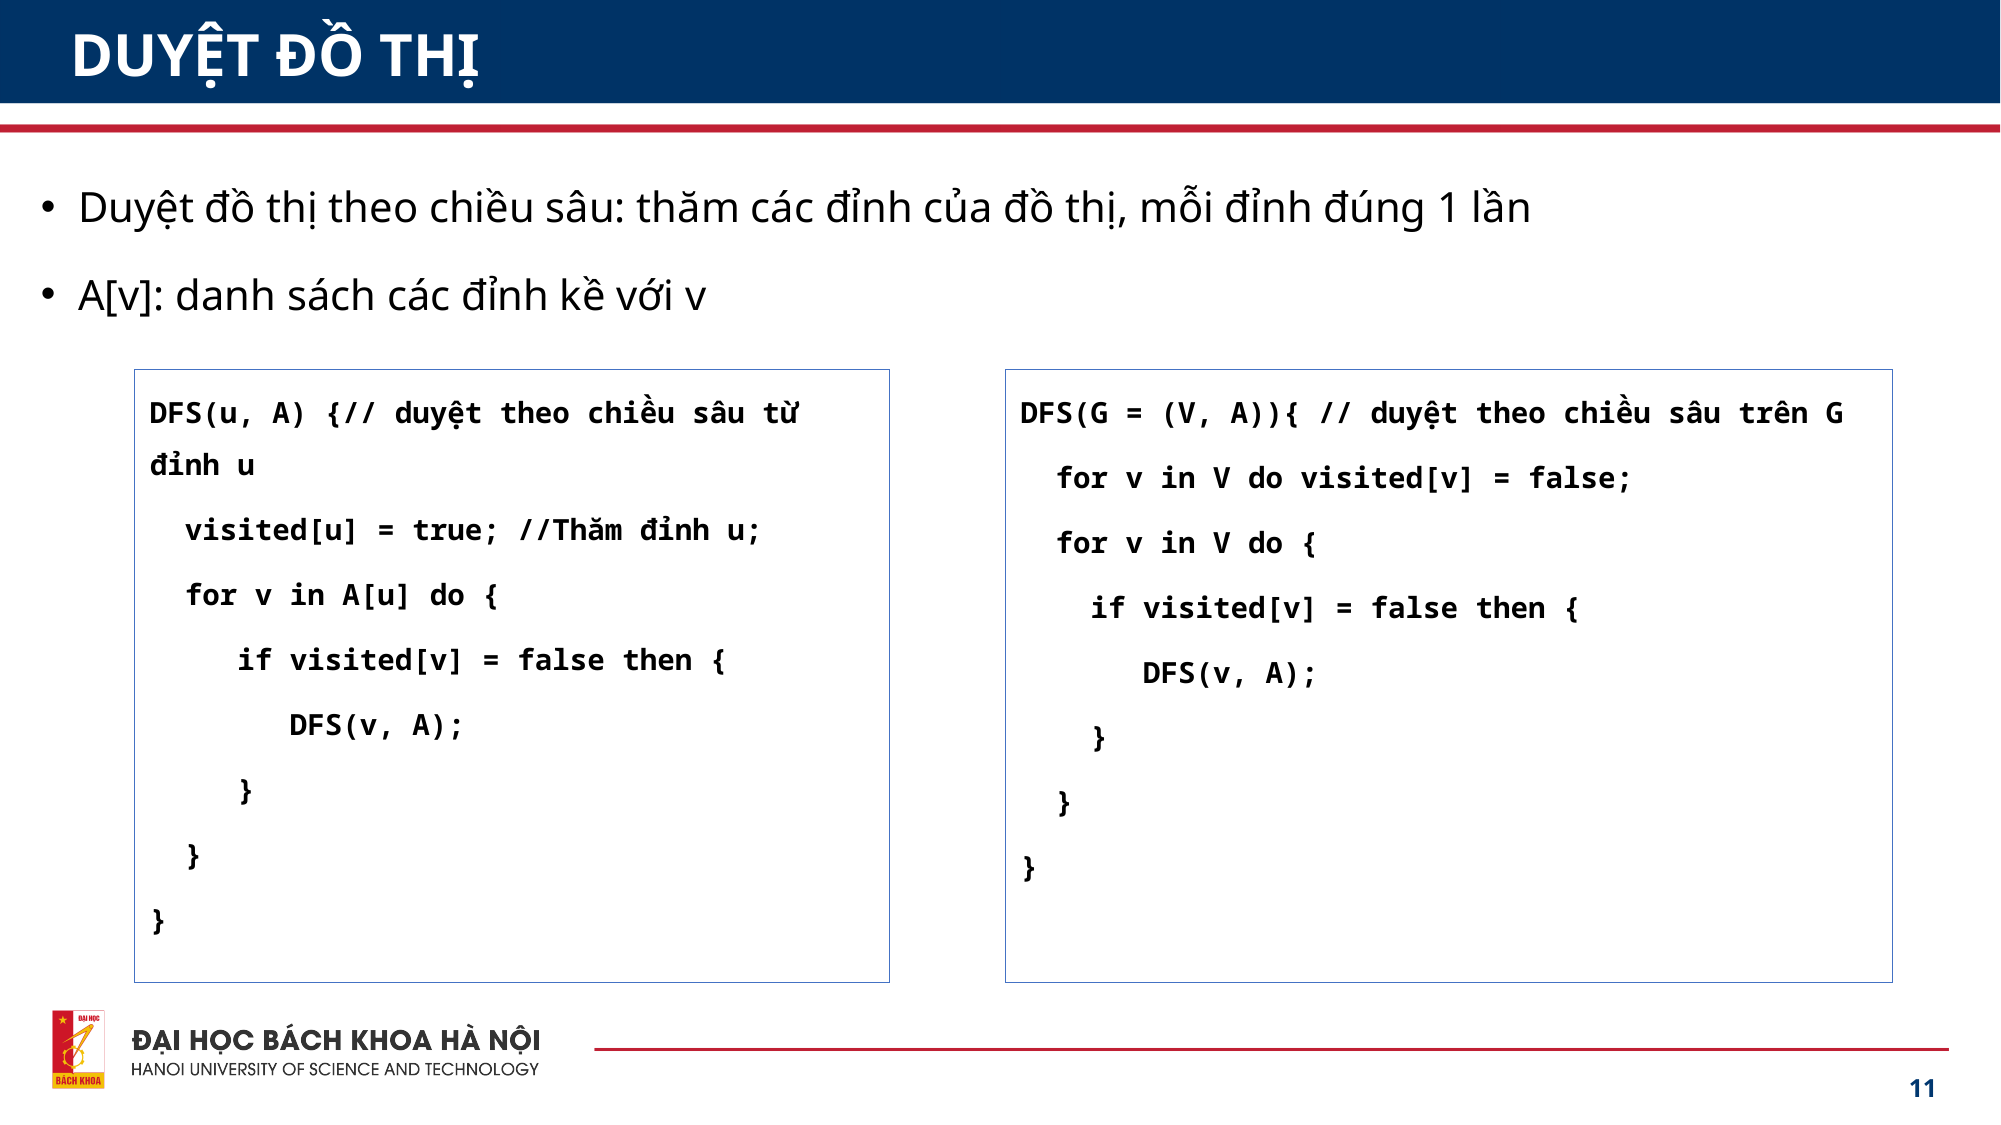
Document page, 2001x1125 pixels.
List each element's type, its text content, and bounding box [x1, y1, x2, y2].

picture [0, 0, 2001, 1125]
text_box DFS(G = (V, A)){ // duyệt theo chiều sâu trên G for v in V do visited[v] = false; for v in V do { if visited[v] = false then { DFS(v, A); } } } [1005, 369, 1893, 983]
text_box DFS(u, A) {// duyệt theo chiều sâu từ đỉnh u visited[u] = true; //Thăm đỉnh u; for v in A[u] do { if visited[v] = false then { DFS(v, A); } } } [134, 369, 890, 983]
slide_number 11 [1502, 1065, 1953, 1125]
title DUYỆT ĐỒ THỊ [55, 18, 1945, 90]
list Duyệt đồ thị theo chiều sâu: thăm các đỉnh của đồ thị, mỗi đỉnh đúng 1 lần A[v]: danh sách các đỉnh kề với v [25, 148, 1945, 979]
